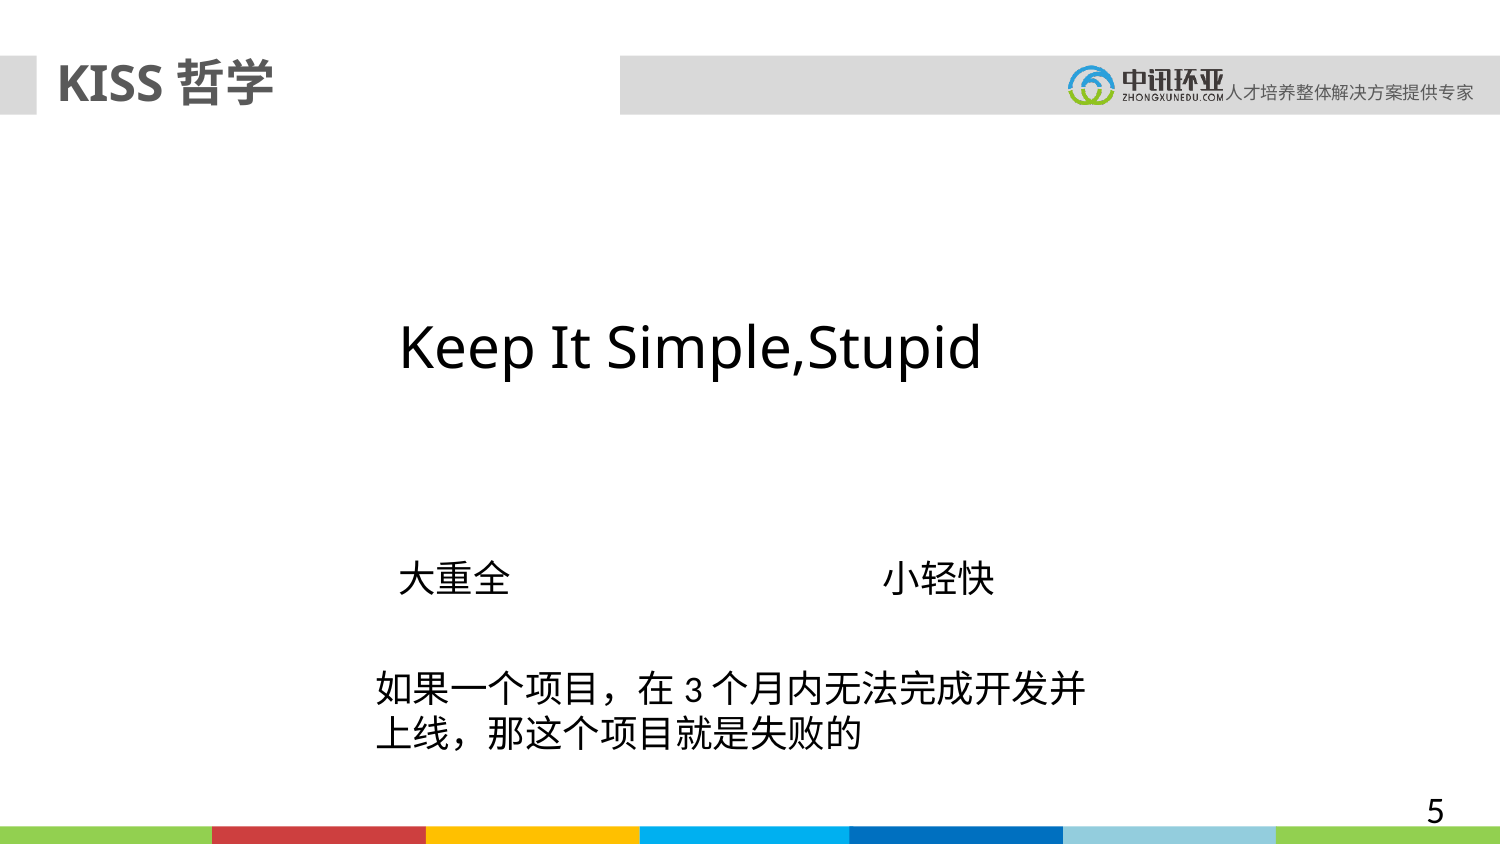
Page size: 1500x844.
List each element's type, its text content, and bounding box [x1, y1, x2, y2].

slide_number 5 [1411, 778, 1489, 824]
text_box 如果一个项目，在3个月内无法完成开发并上线，那这个项目就是失败的 [360, 658, 1111, 763]
text_box Keep It Simple,Stupid [383, 268, 1500, 388]
picture [1068, 65, 1223, 105]
text_box KISS哲学 [41, 43, 502, 119]
text_box 大重全 [383, 547, 626, 608]
text_box 小轻快 [867, 547, 1111, 608]
